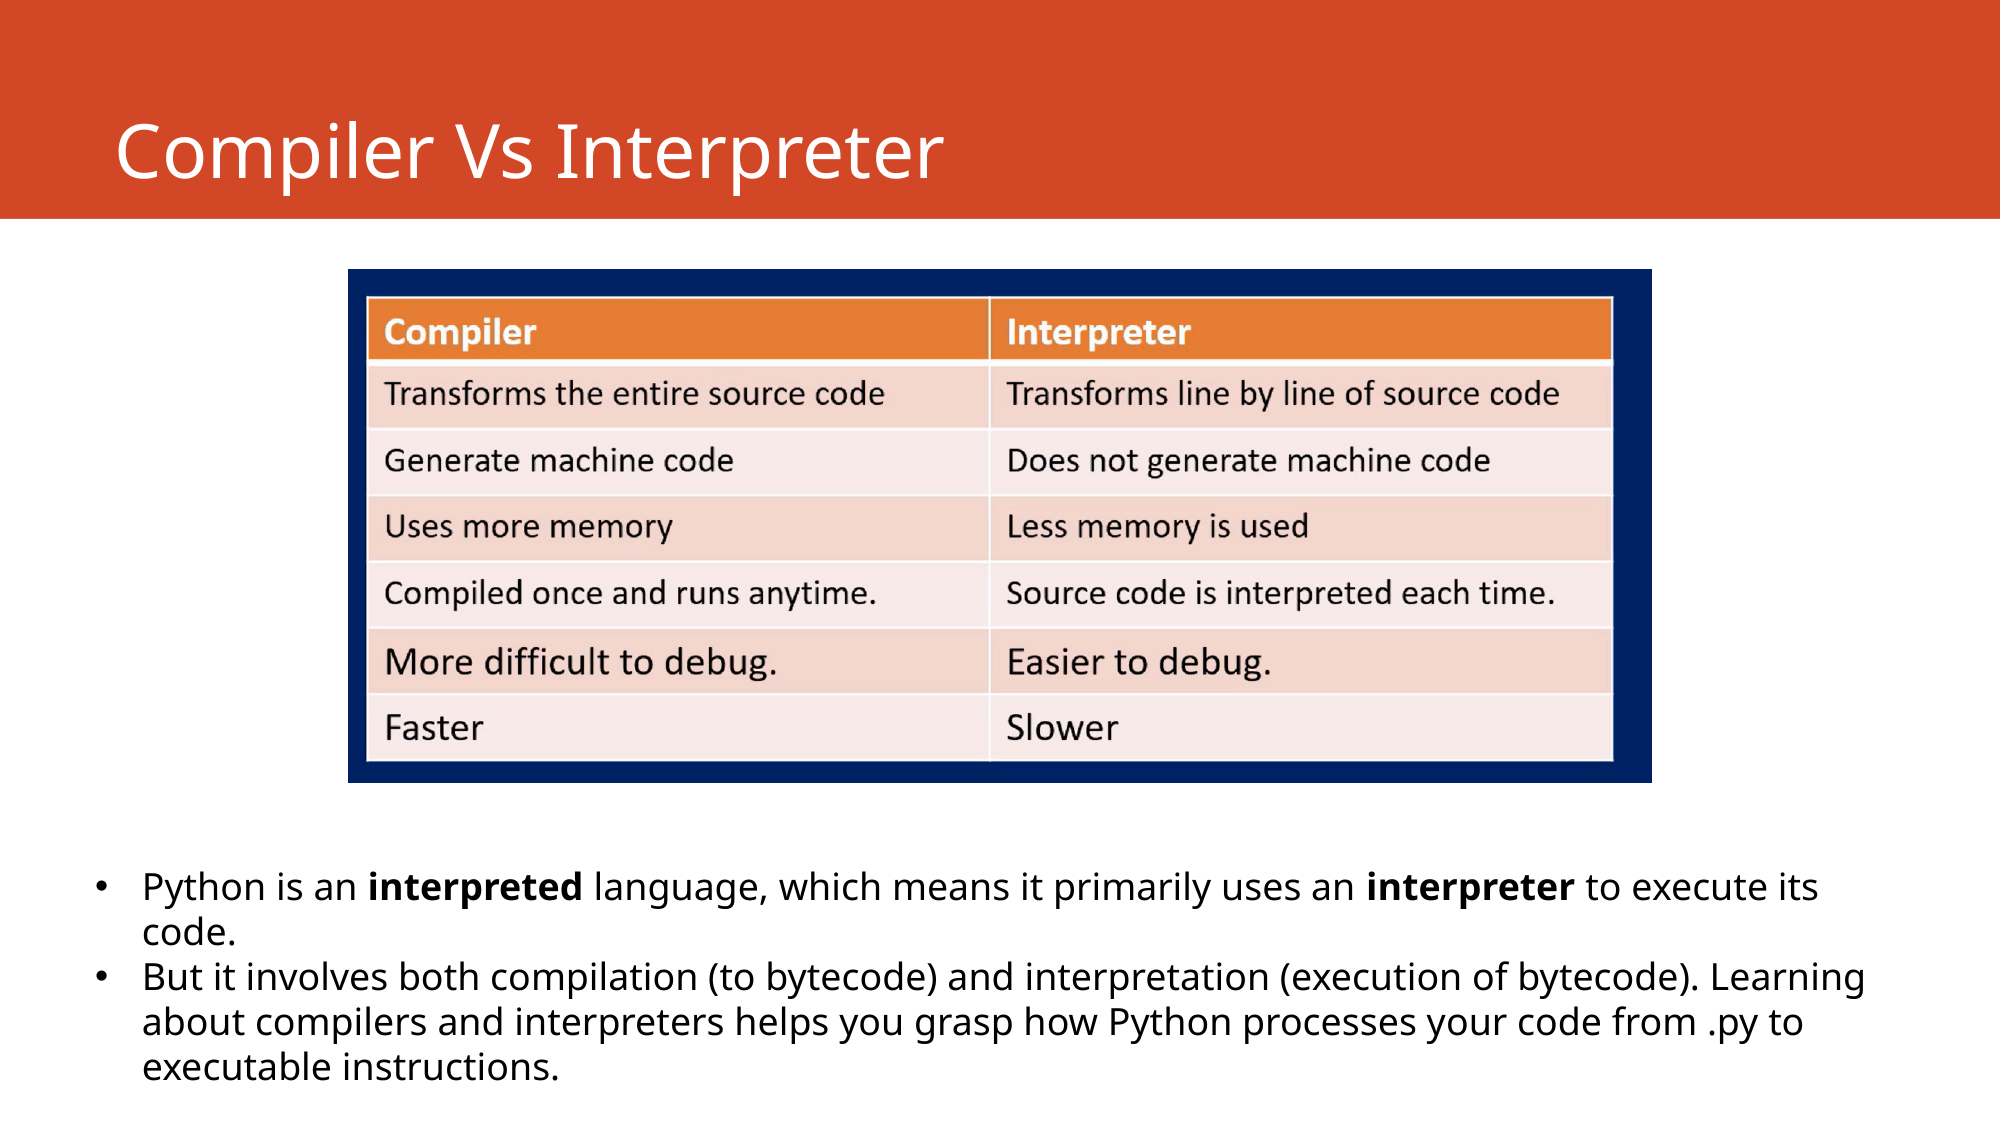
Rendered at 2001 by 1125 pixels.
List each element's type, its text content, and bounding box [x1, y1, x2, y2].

title Compiler Vs Interpreter [99, 0, 1863, 202]
text_box Python is an interpreted language, which means it primarily uses an interpreter to execute its code. But it involves both compilation (to bytecode) and interpretation (execution of bytecode). Learning about compilers and interpreters helps you grasp how Python processes your code from .py to executable instructions. [80, 855, 1937, 1125]
picture [348, 269, 1652, 783]
